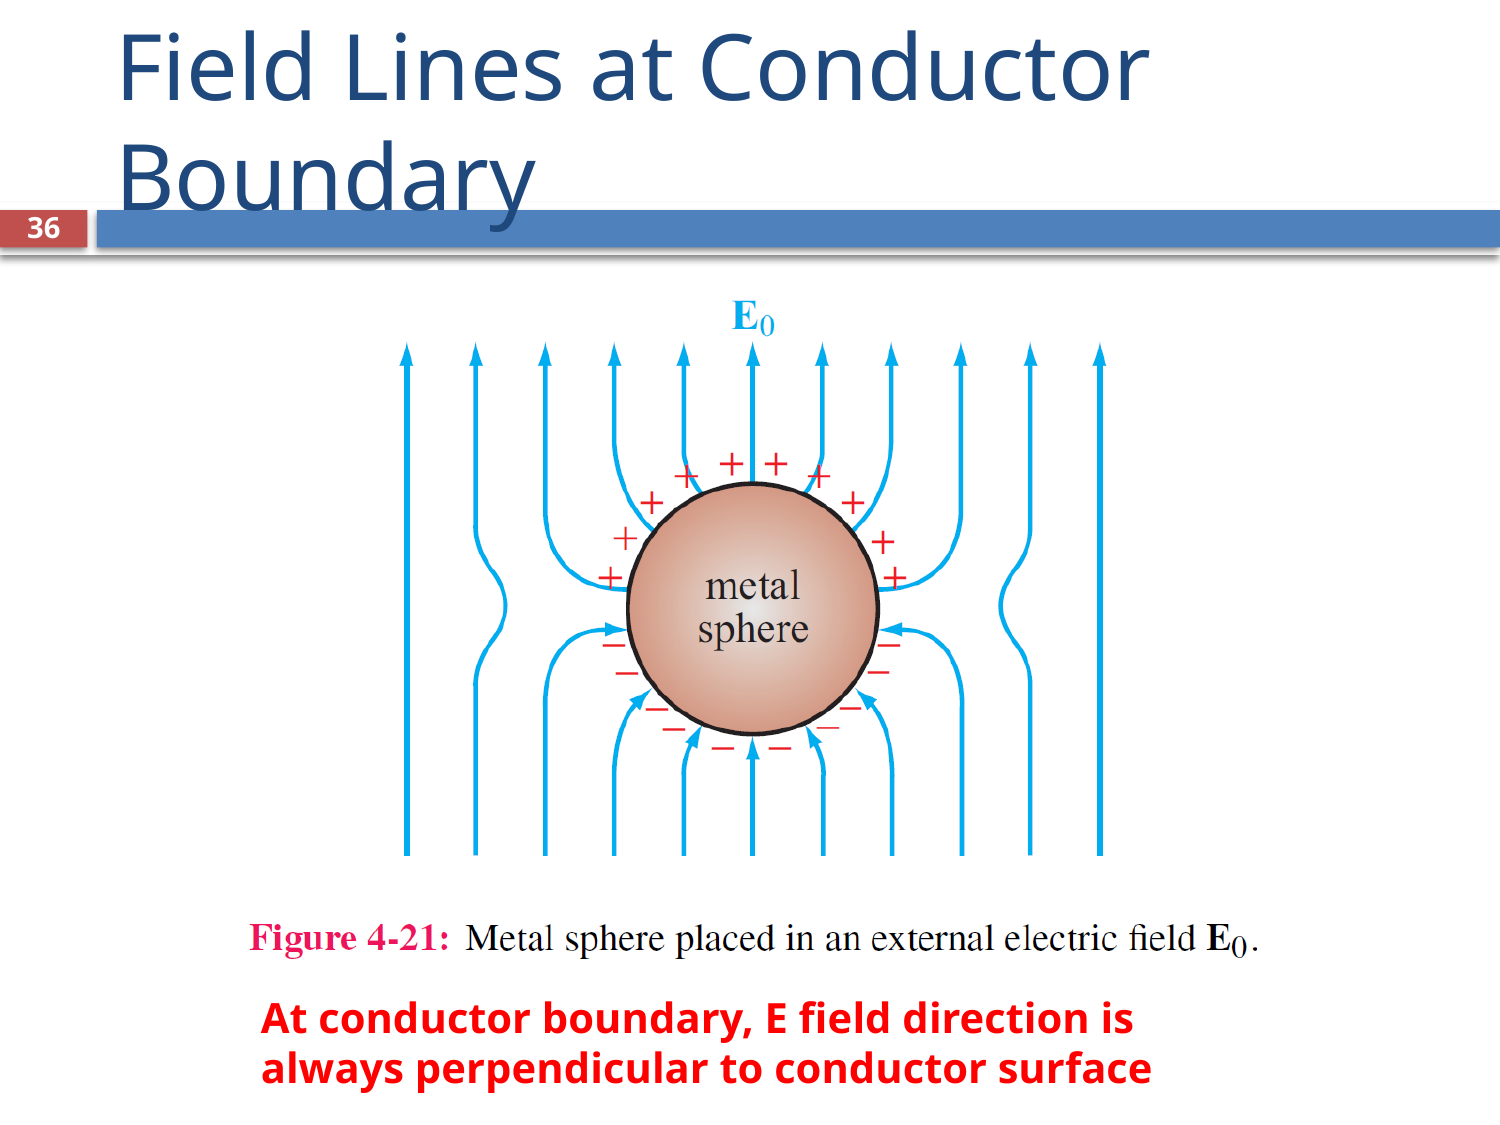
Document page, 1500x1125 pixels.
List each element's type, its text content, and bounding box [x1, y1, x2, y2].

text_box At conductor boundary, E field direction is always perpendicular to conductor surface [246, 984, 1289, 1100]
title Field Lines at Conductor Boundary [100, 37, 1438, 200]
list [241, 287, 1259, 963]
slide_number 36 [0, 208, 88, 249]
